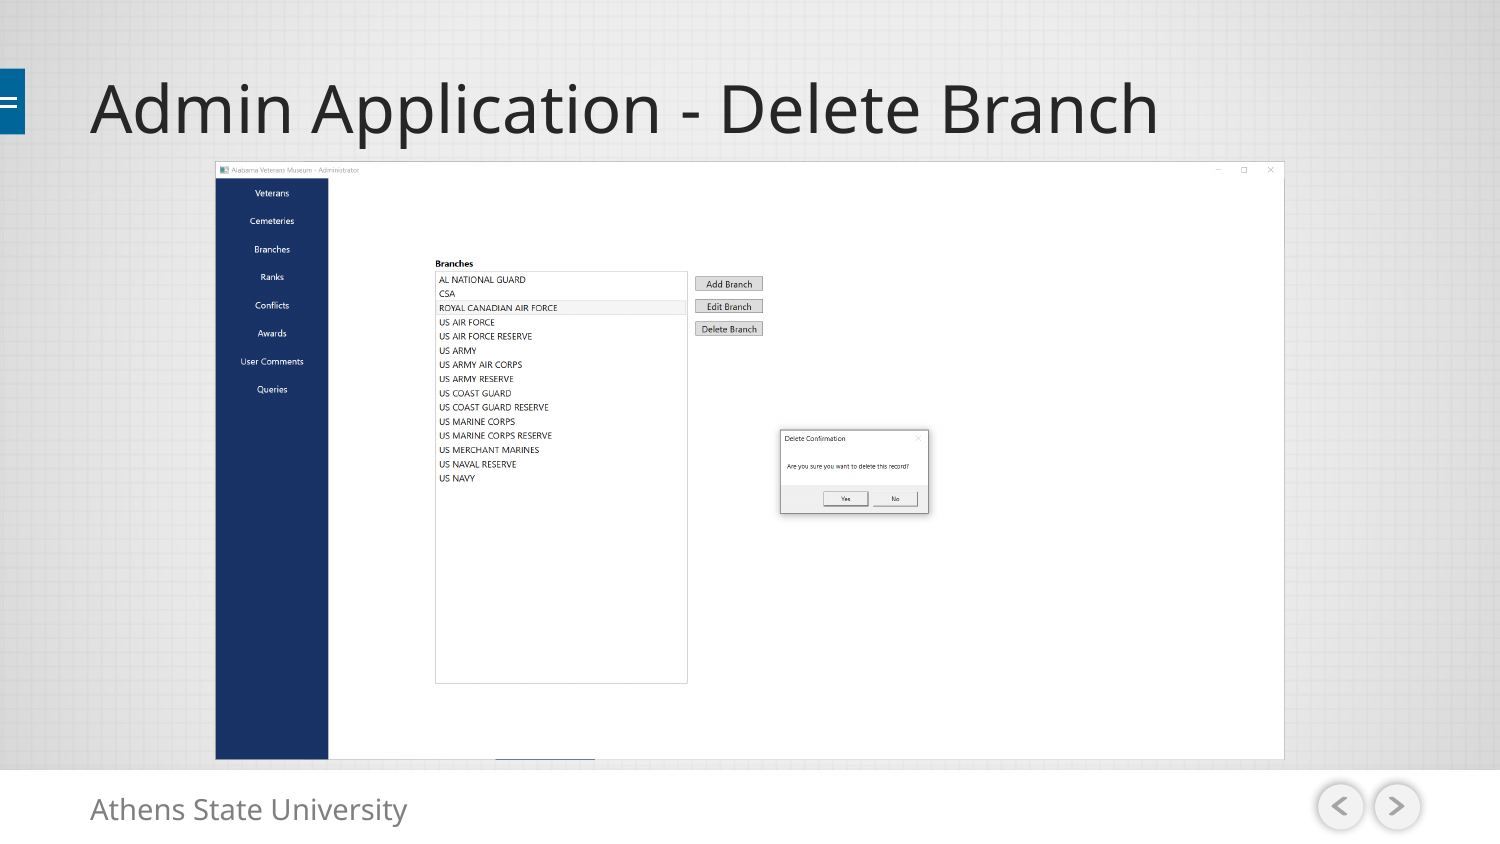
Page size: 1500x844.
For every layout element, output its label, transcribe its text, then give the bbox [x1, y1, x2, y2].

footer Athens State University [75, 784, 1163, 833]
picture [0, 0, 1500, 770]
title Admin Application - Delete Branch [75, 71, 1425, 142]
